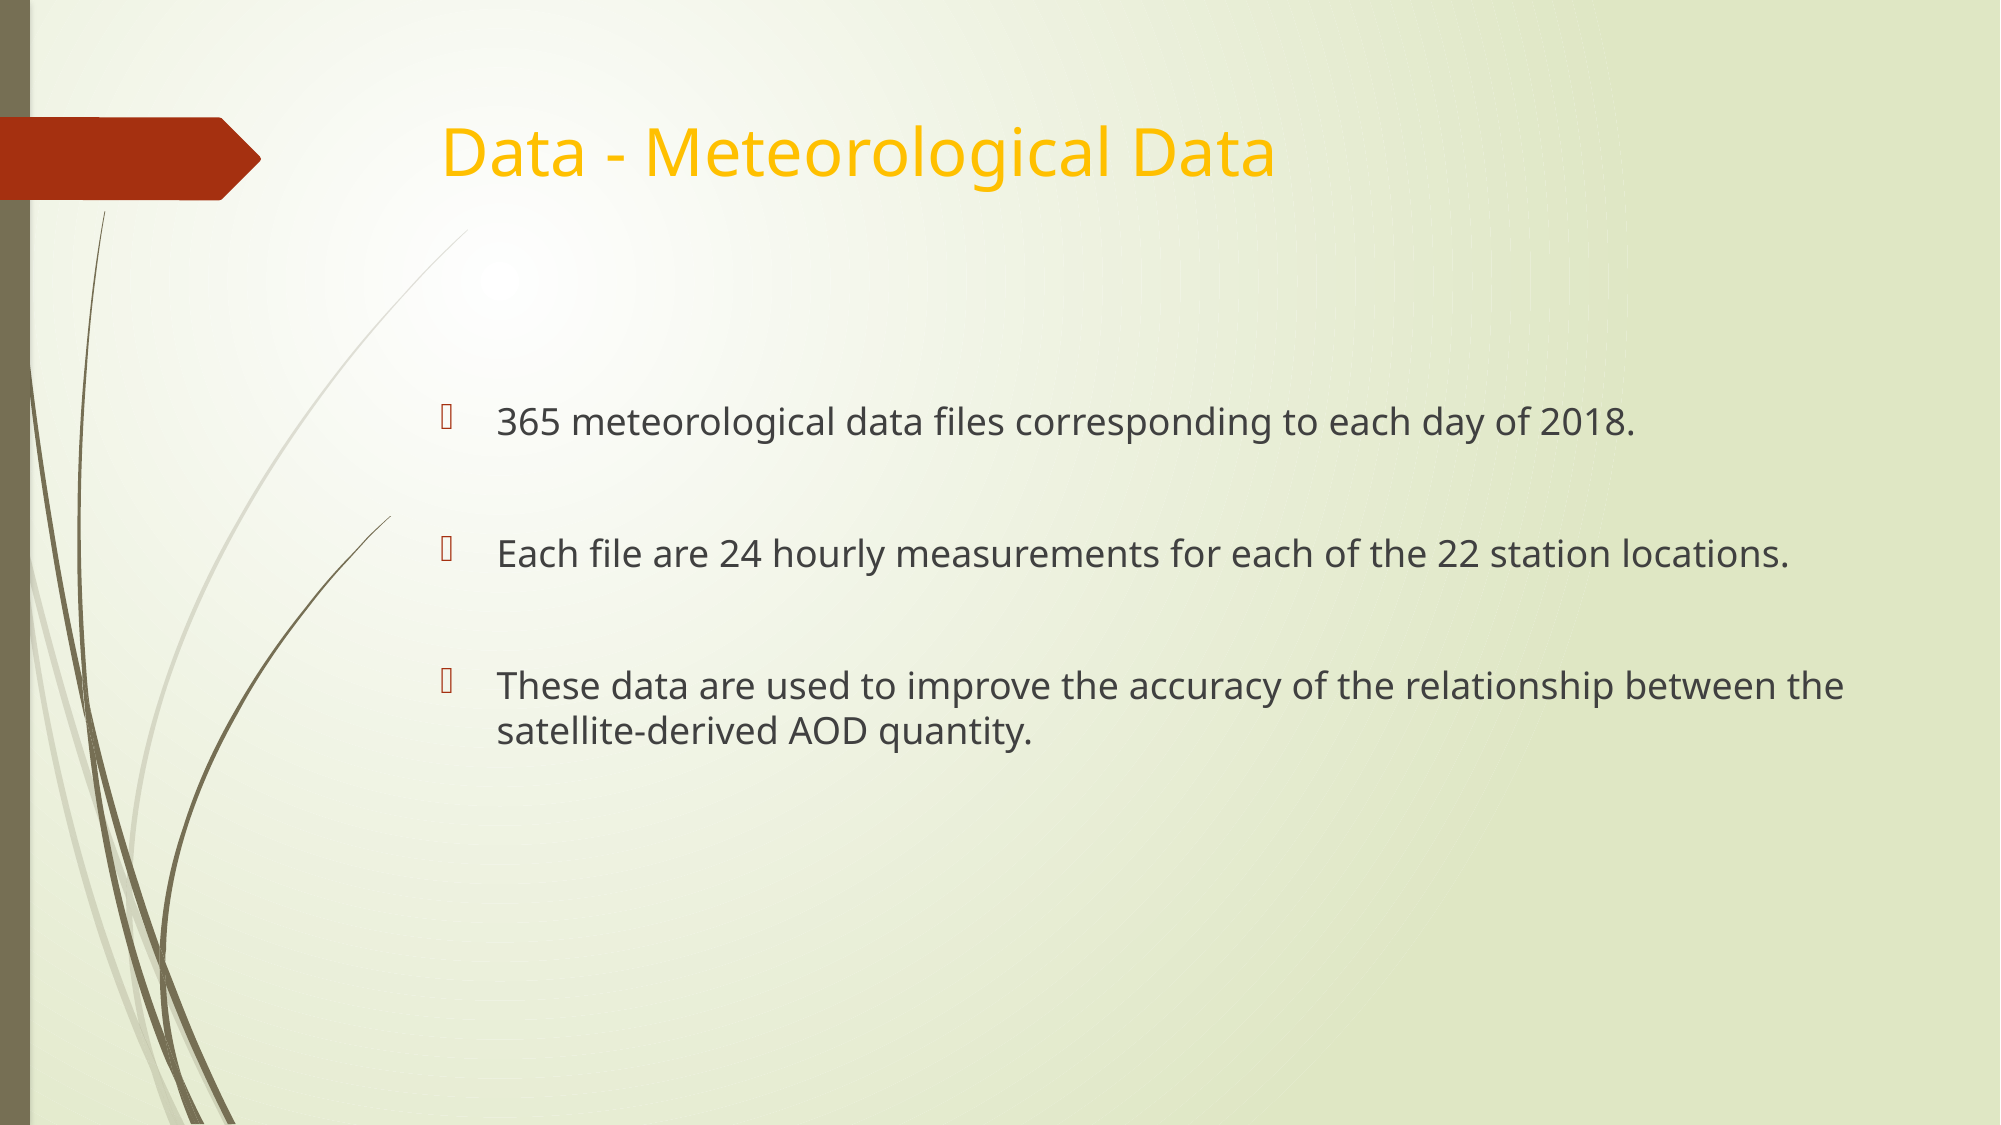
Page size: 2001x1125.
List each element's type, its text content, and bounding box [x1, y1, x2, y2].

title Data - Meteorological Data [425, 102, 1888, 313]
list 365 meteorological data files corresponding to each day of 2018. Each file are 24 hourly measurements for each of the 22 station locations. These data are used to improve the accuracy of the relationship between the satellite-derived AOD quantity. [425, 390, 1888, 1011]
